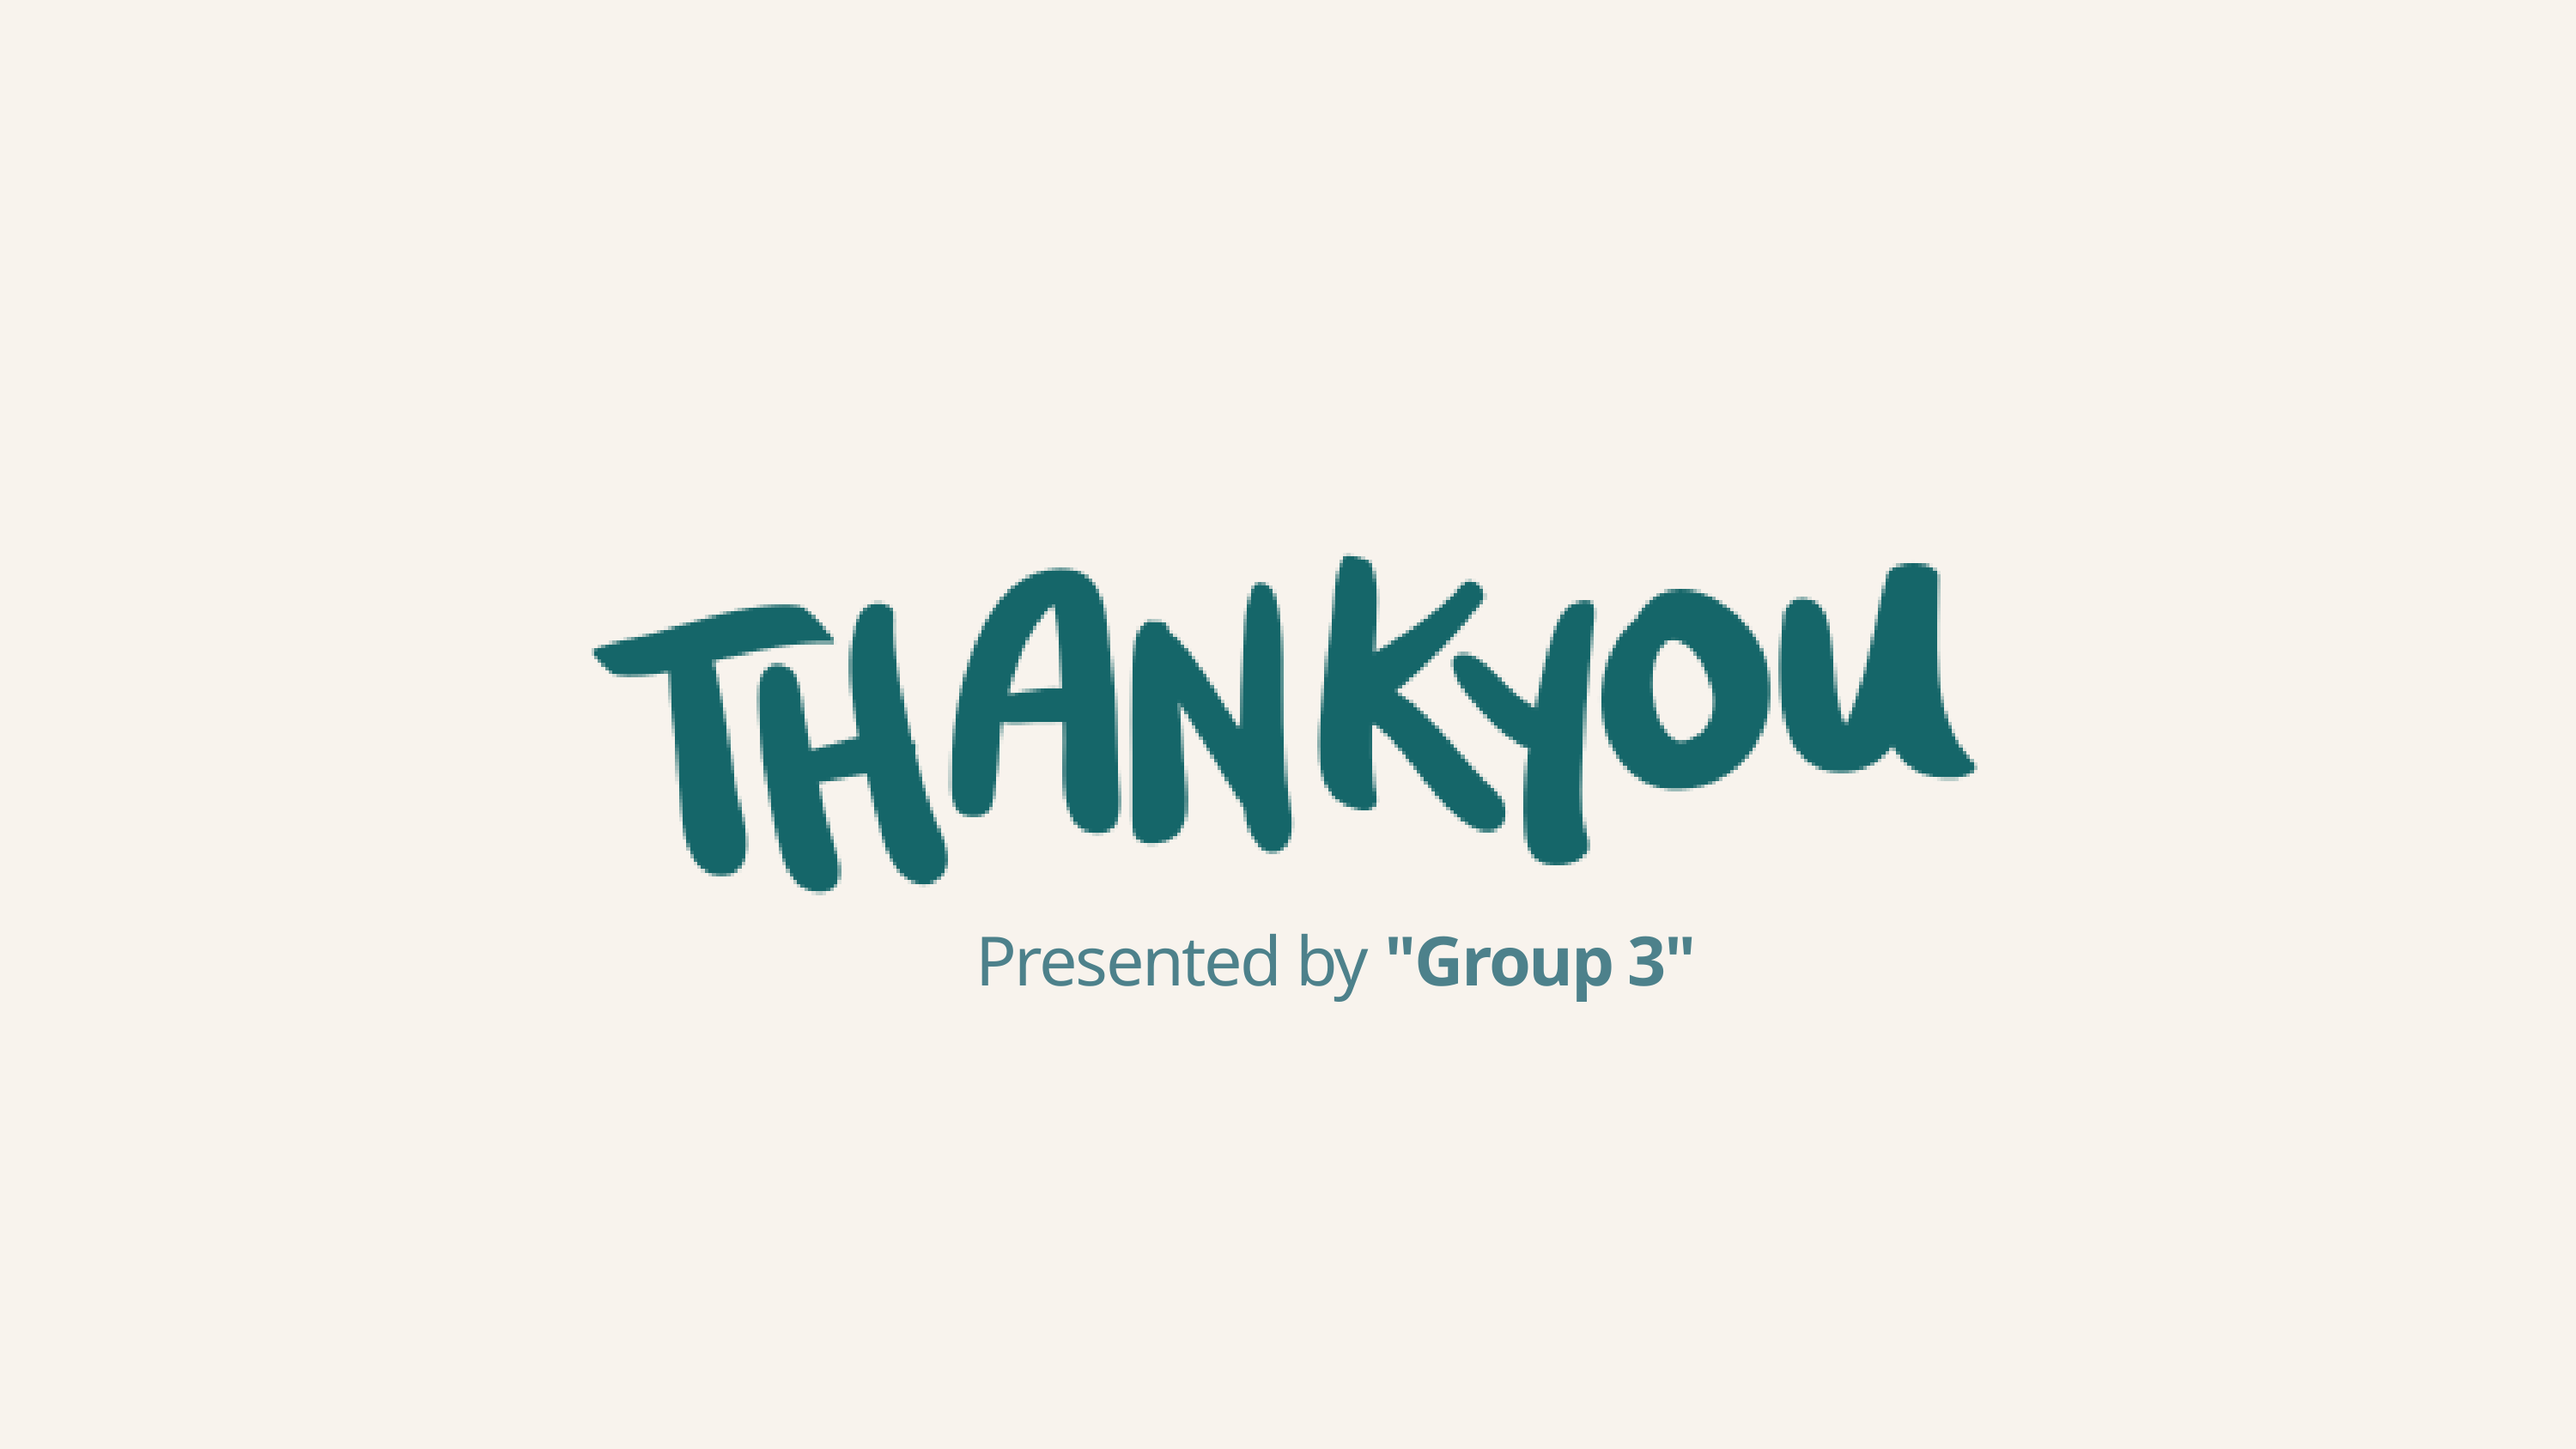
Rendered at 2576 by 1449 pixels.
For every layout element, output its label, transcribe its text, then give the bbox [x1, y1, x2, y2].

text_box [591, 553, 1985, 895]
text_box Presented by "Group 3" [942, 937, 1730, 1000]
